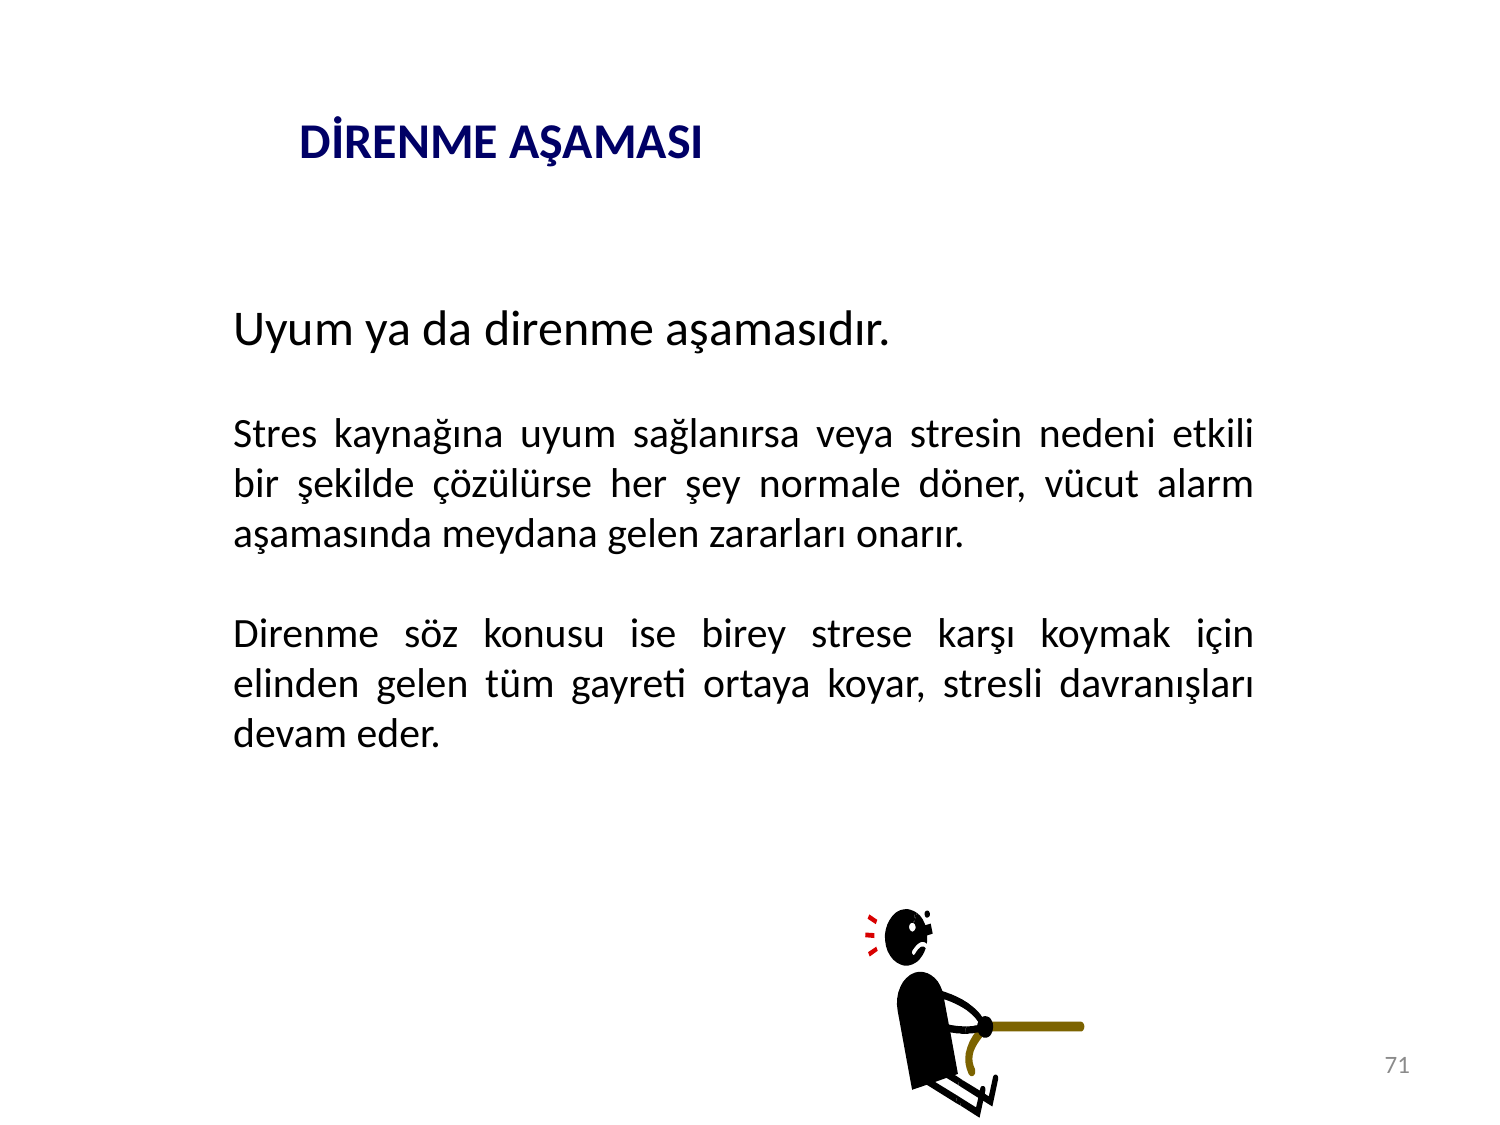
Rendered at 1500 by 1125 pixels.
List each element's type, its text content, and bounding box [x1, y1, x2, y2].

title DİRENME AŞAMASI [271, 100, 733, 176]
slide_number 71 [1089, 1024, 1425, 1103]
text_box Uyum ya da direnme aşamasıdır. Stres kaynağına uyum sağlanırsa veya stresin nedeni etkili bir şekilde çözülürse her şey normale döner, vücut alarm aşamasında meydana gelen zararları onarır. Direnme söz konusu ise birey strese karşı koymak için elinden gelen tüm gayreti ortaya koyar, stresli davranışları devam eder. [218, 288, 1270, 764]
picture [864, 907, 1085, 1118]
